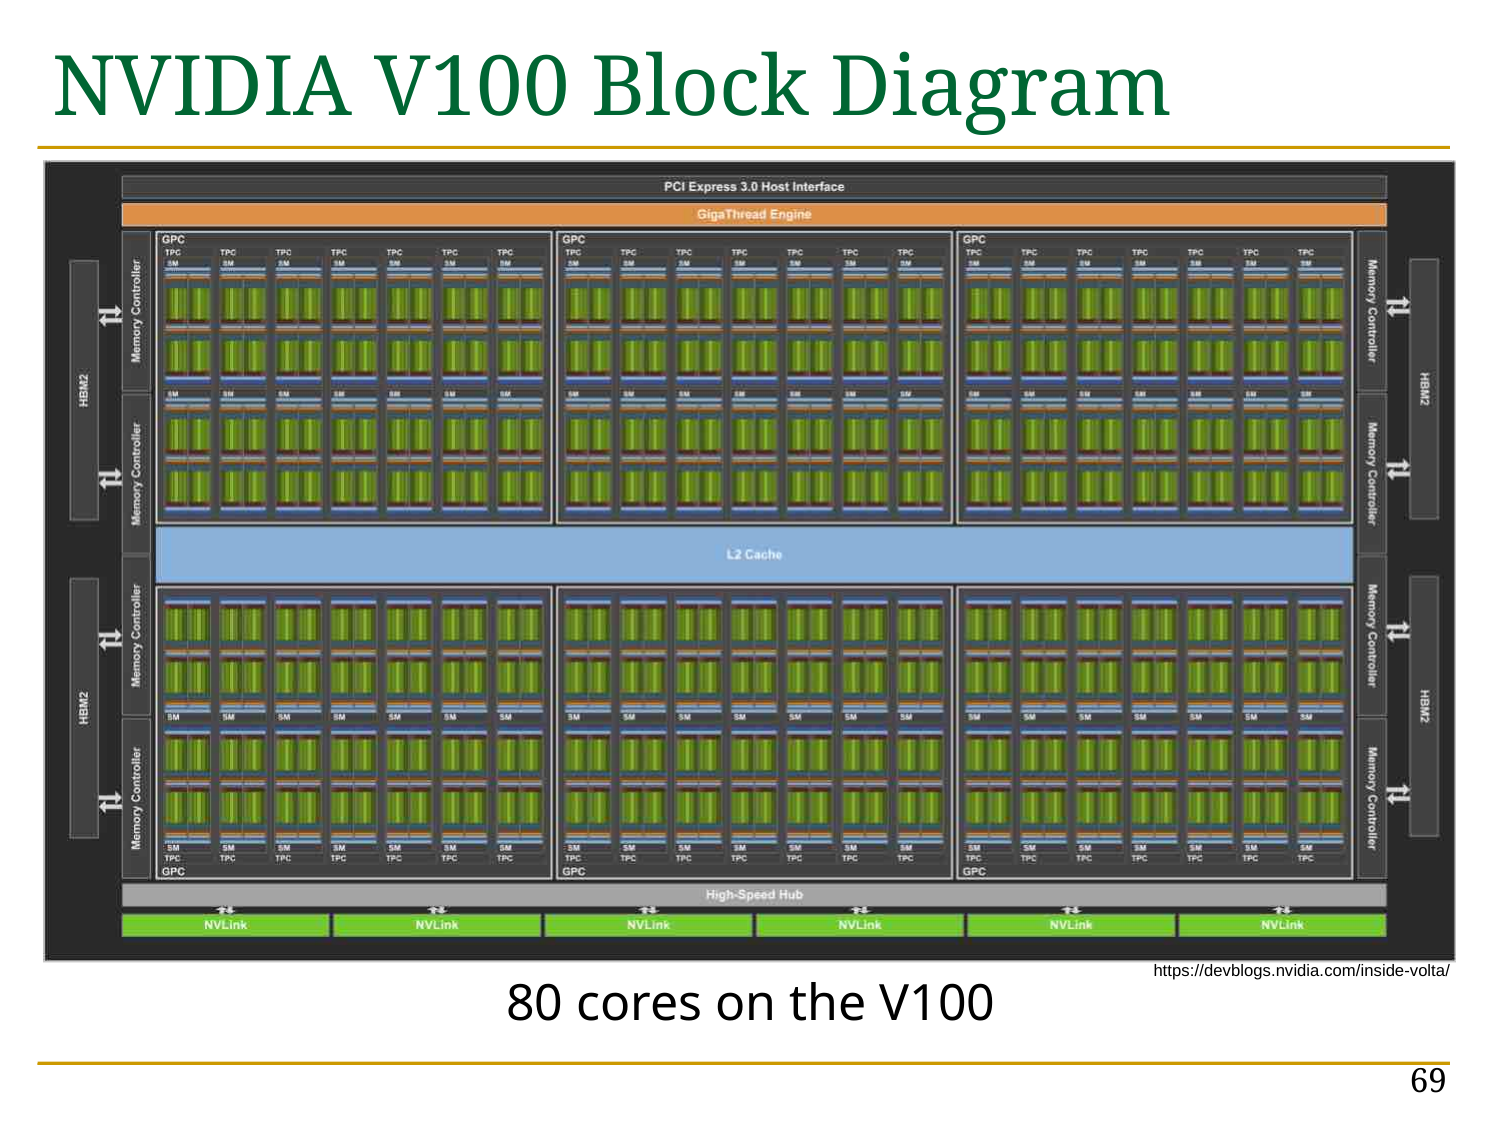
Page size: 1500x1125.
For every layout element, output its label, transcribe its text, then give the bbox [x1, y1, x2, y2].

slide_number 69 [1111, 1036, 1462, 1112]
title NVIDIA V100 Block Diagram [37, 24, 1450, 200]
text_box https://devblogs.nvidia.com/inside-volta/ [1138, 952, 1466, 987]
picture [43, 160, 1456, 963]
list 80 cores on the V100 [41, 968, 1460, 1050]
